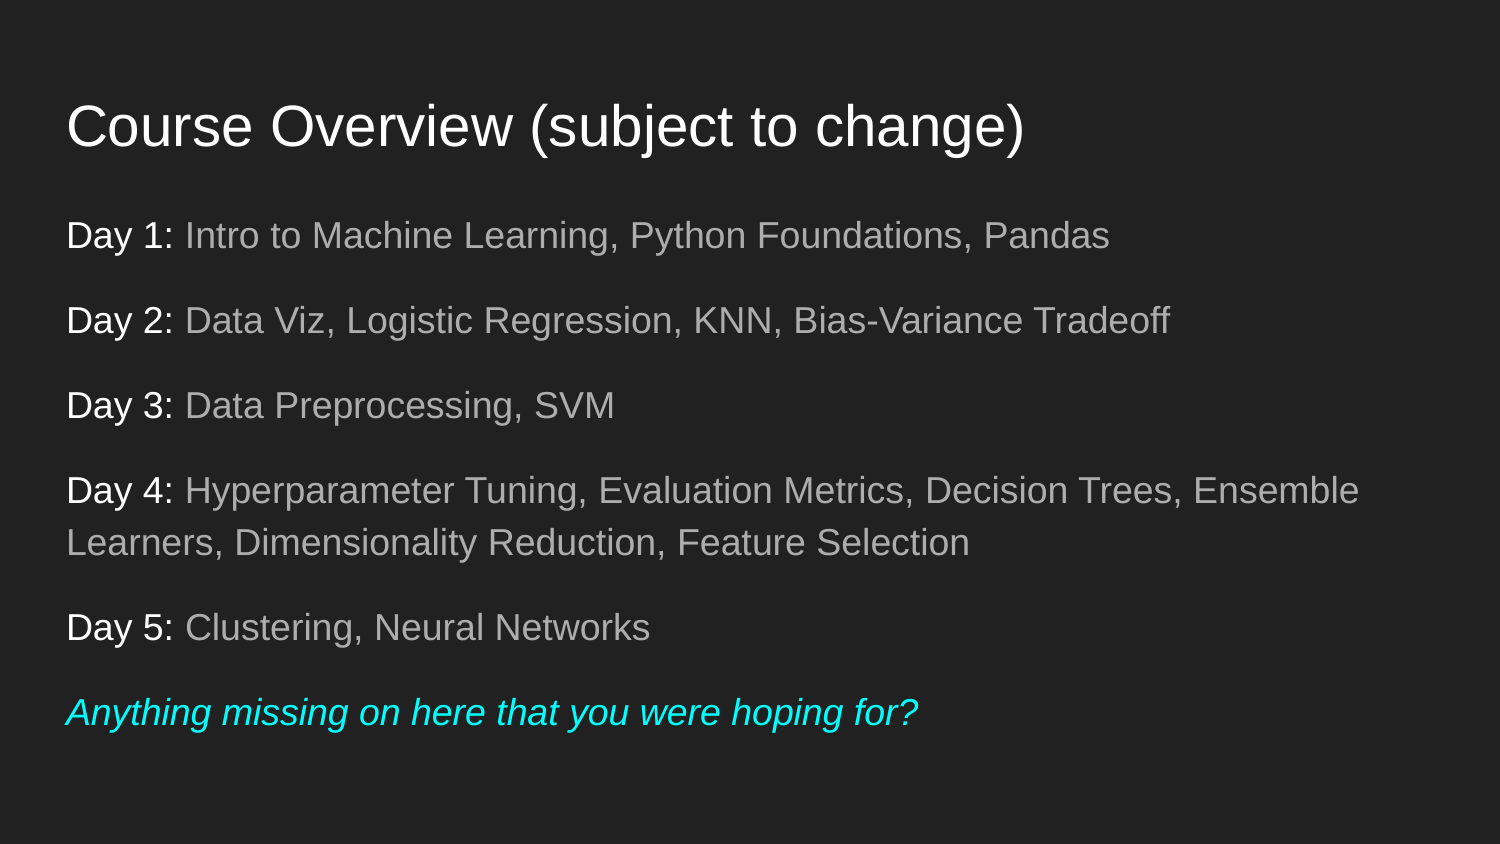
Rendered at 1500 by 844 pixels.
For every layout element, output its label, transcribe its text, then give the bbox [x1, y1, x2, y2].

title Course Overview (subject to change) [51, 72, 1449, 167]
list Day 1: Intro to Machine Learning, Python Foundations, Pandas Day 2: Data Viz, Logistic Regression, KNN, Bias-Variance Tradeoff Day 3: Data Preprocessing, SVM Day 4: Hyperparameter Tuning, Evaluation Metrics, Decision Trees, Ensemble Learners, Dimensionality Reduction, Feature Selection Day 5: Clustering, Neural Networks Anything missing on here that you were hoping for? [51, 189, 1449, 750]
